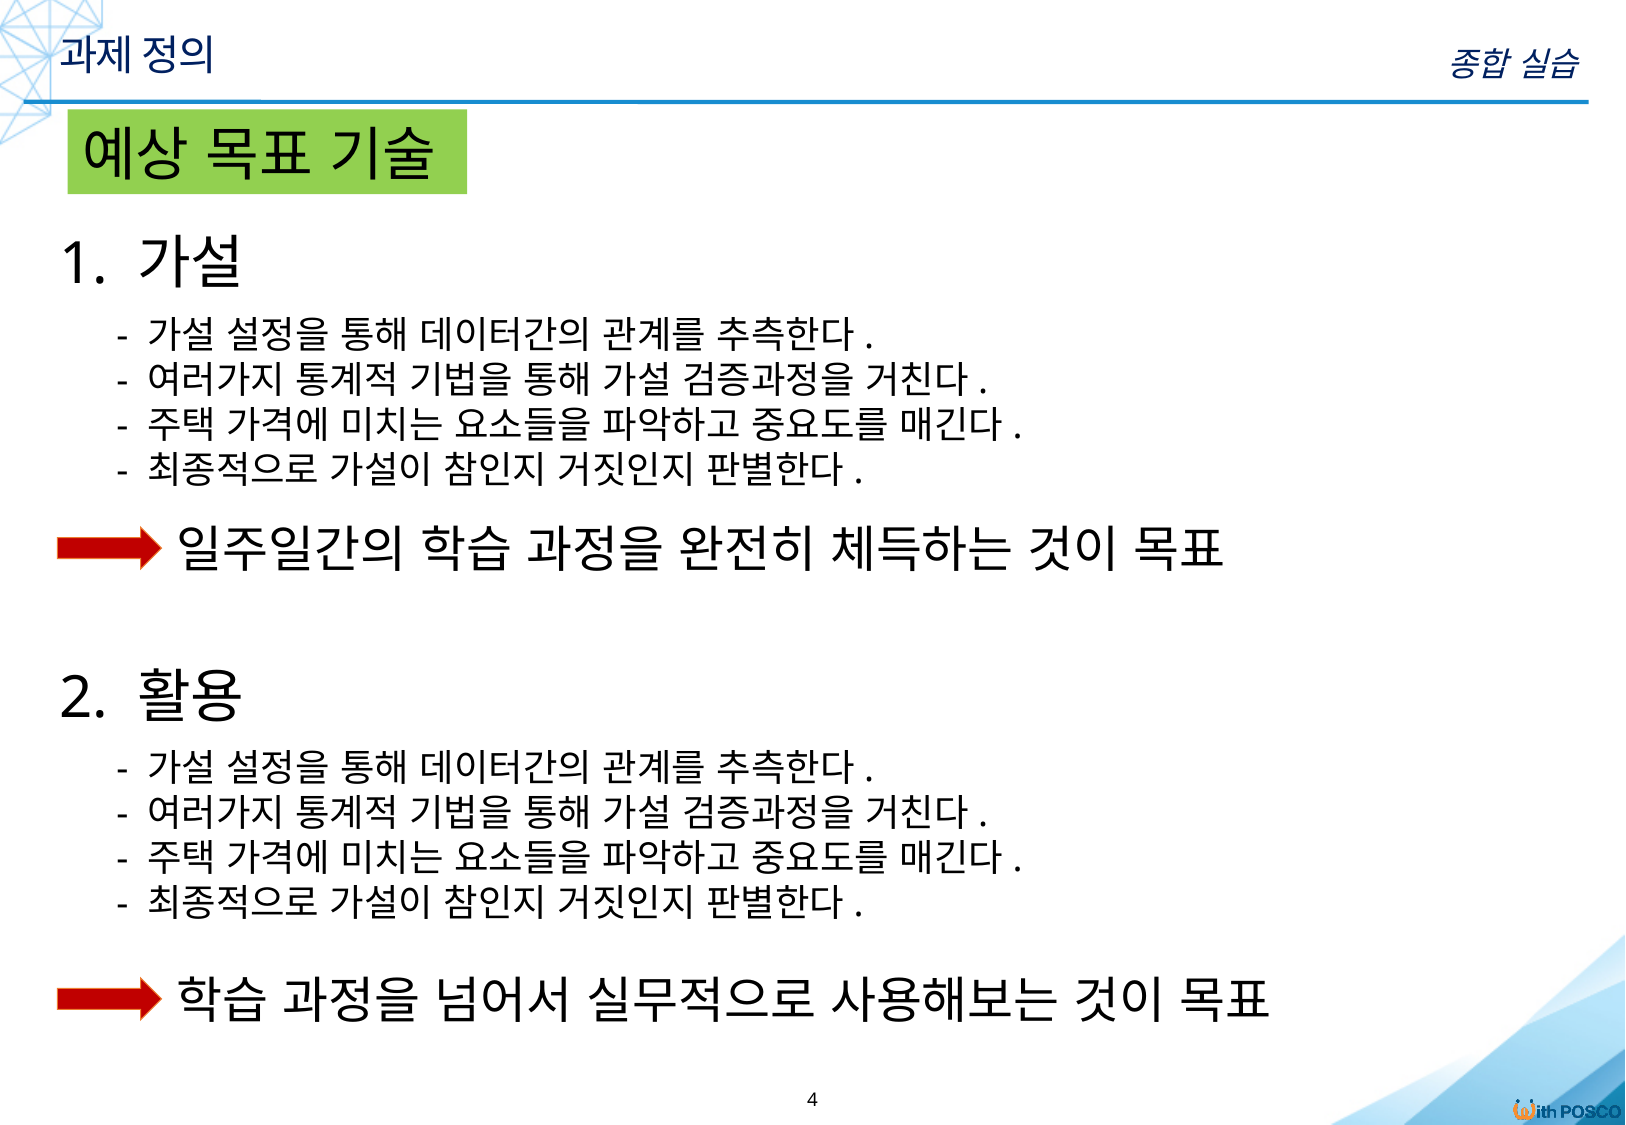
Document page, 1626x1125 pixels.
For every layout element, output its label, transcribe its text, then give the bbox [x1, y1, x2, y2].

text_box 일주일간의 학습 과정을 완전히 체득하는 것이 목표 [161, 509, 1524, 585]
picture [0, 0, 1625, 1125]
text_box 예상 목표 기술 [67, 109, 468, 195]
text_box [56, 976, 161, 1022]
text_box 1. 가설 [44, 217, 1524, 303]
text_box 2. 활용 [44, 651, 1524, 737]
text_box - 가설 설정을 통해 데이터간의 관계를 추측한다. - 여러가지 통계적 기법을 통해 가설 검증과정을 거친다. - 주택 가격에 미치는 요소들을 파악하고 중요도를 매긴다. - 최종적으로 가설이 참인지 거짓인지 판별한다. [101, 303, 1239, 499]
text_box [56, 525, 161, 571]
text_box 학습 과정을 넘어서 실무적으로 사용해보는 것이 목표 [161, 960, 1524, 1036]
text_box 종합 실습 [1321, 35, 1594, 81]
text_box - 가설 설정을 통해 데이터간의 관계를 추측한다. - 여러가지 통계적 기법을 통해 가설 검증과정을 거친다. - 주택 가격에 미치는 요소들을 파악하고 중요도를 매긴다. - 최종적으로 가설이 참인지 거짓인지 판별한다. [101, 737, 1239, 932]
text_box 과제 정의 [44, 21, 1321, 87]
